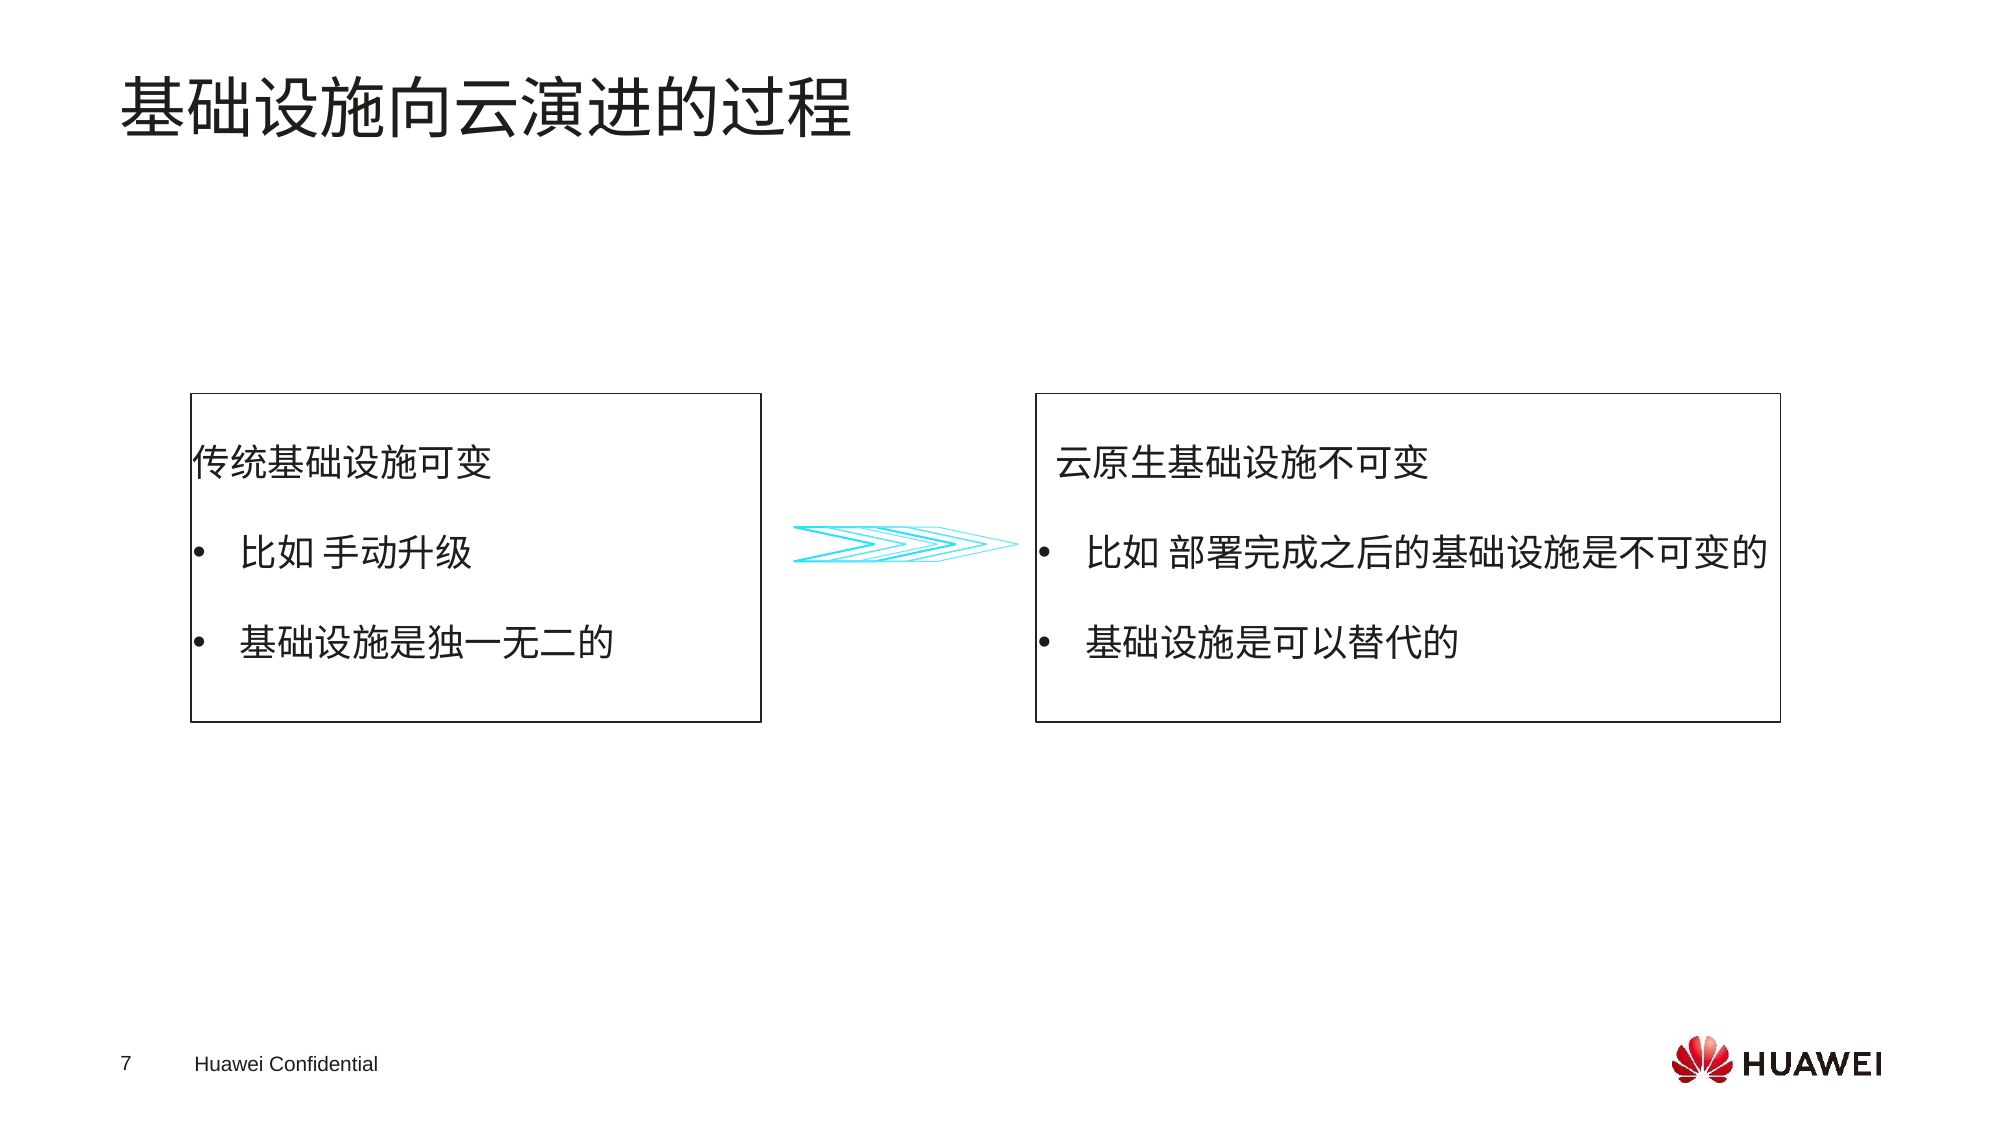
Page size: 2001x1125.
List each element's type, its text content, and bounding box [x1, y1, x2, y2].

text_box [856, 525, 1019, 563]
list 传统基础设施可变 比如 手动升级 基础设施是独一无二的 [190, 393, 761, 722]
picture [1672, 1036, 1881, 1083]
text_box [793, 525, 897, 563]
subtitle 基础设施向云演进的过程 [119, 74, 1882, 238]
text_box [825, 525, 928, 563]
text_box 云原生基础设施不可变 比如 部署完成之后的基础设施是不可变的 基础设施是可以替代的 [1036, 393, 1781, 722]
